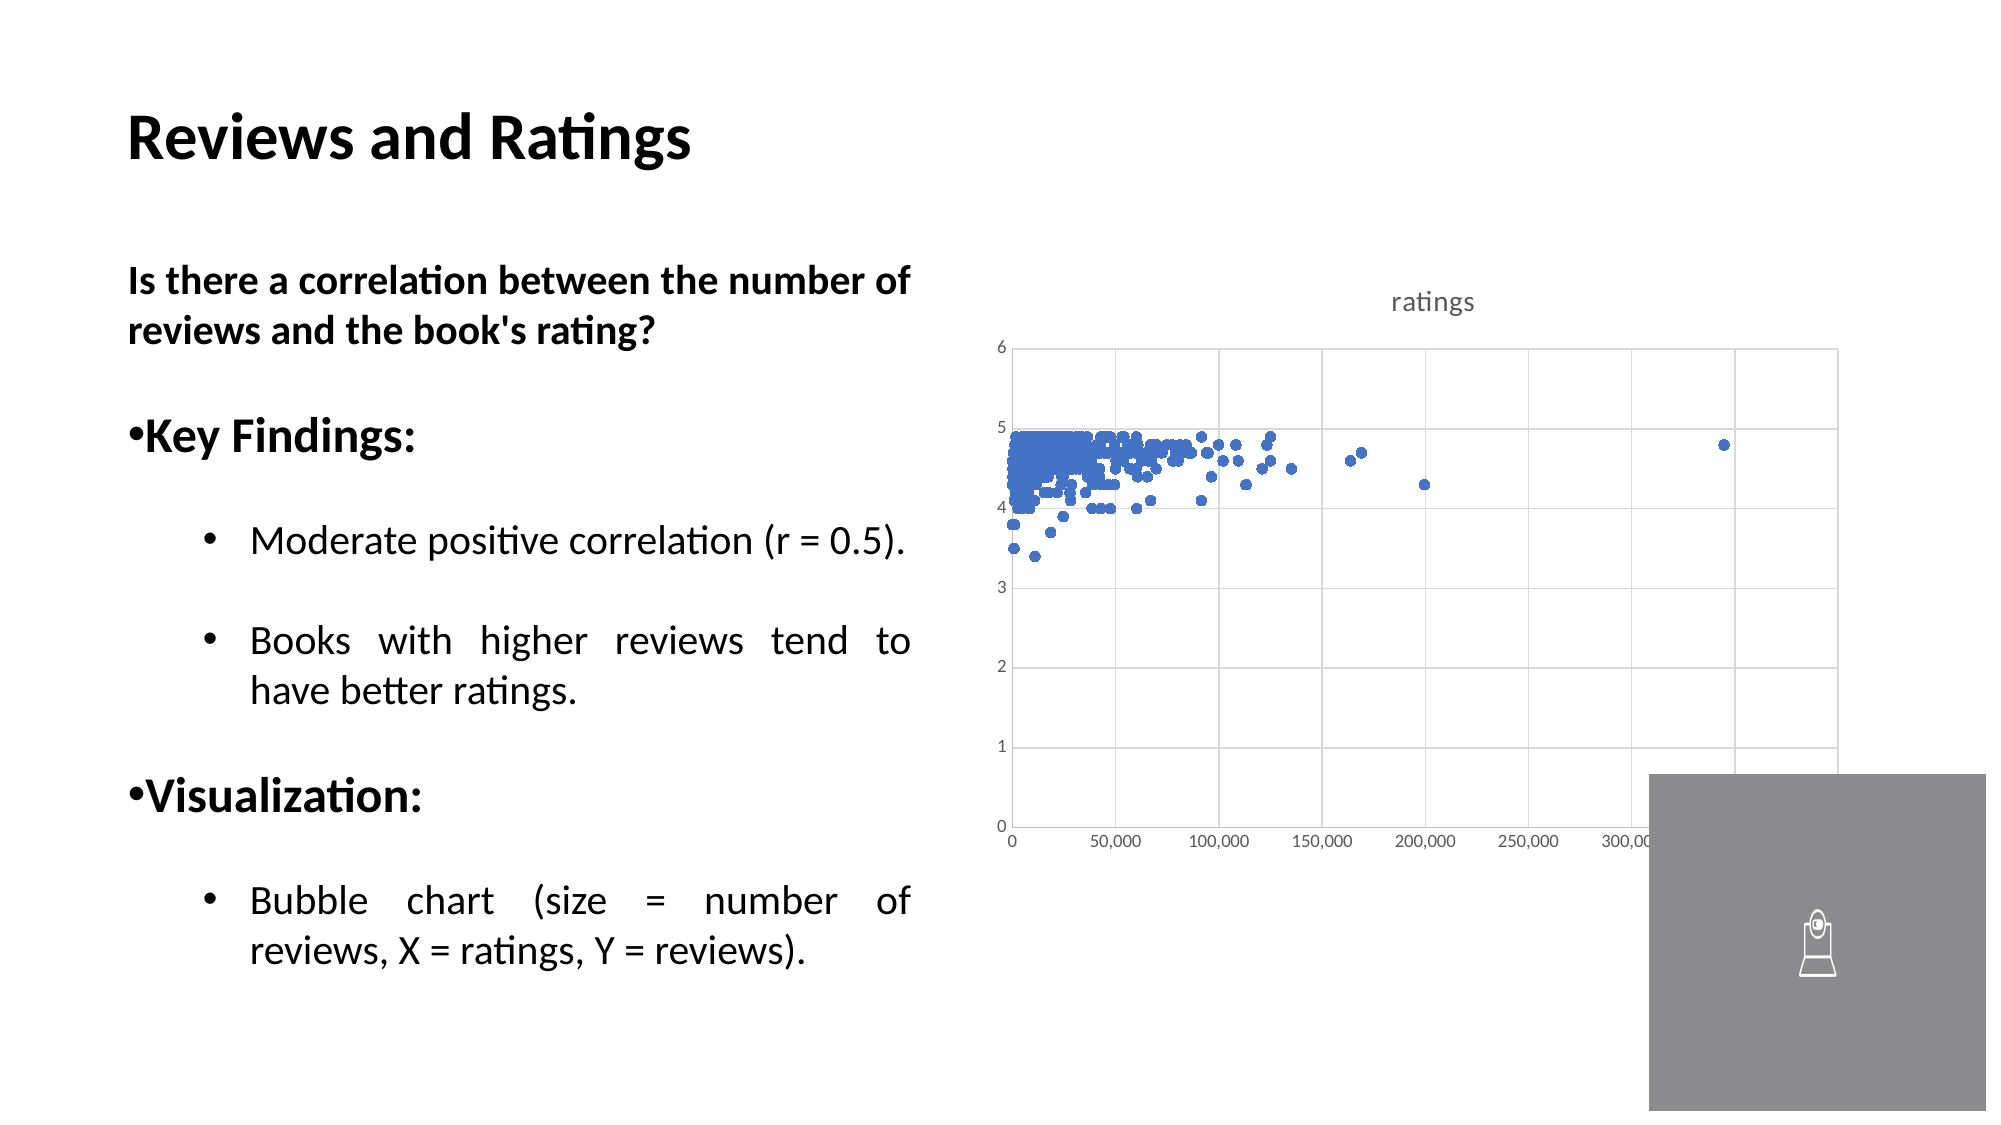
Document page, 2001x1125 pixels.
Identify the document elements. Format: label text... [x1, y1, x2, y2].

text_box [1648, 773, 1987, 1112]
text_box Reviews and Ratings Is there a correlation between the number of reviews and the book's rating? Key Findings: Moderate positive correlation (r = 0.5). Books with higher reviews tend to have better ratings. Visualization: Bubble chart (size = number of reviews, X = ratings, Y = reviews). [113, 85, 927, 981]
chart [978, 260, 1887, 865]
